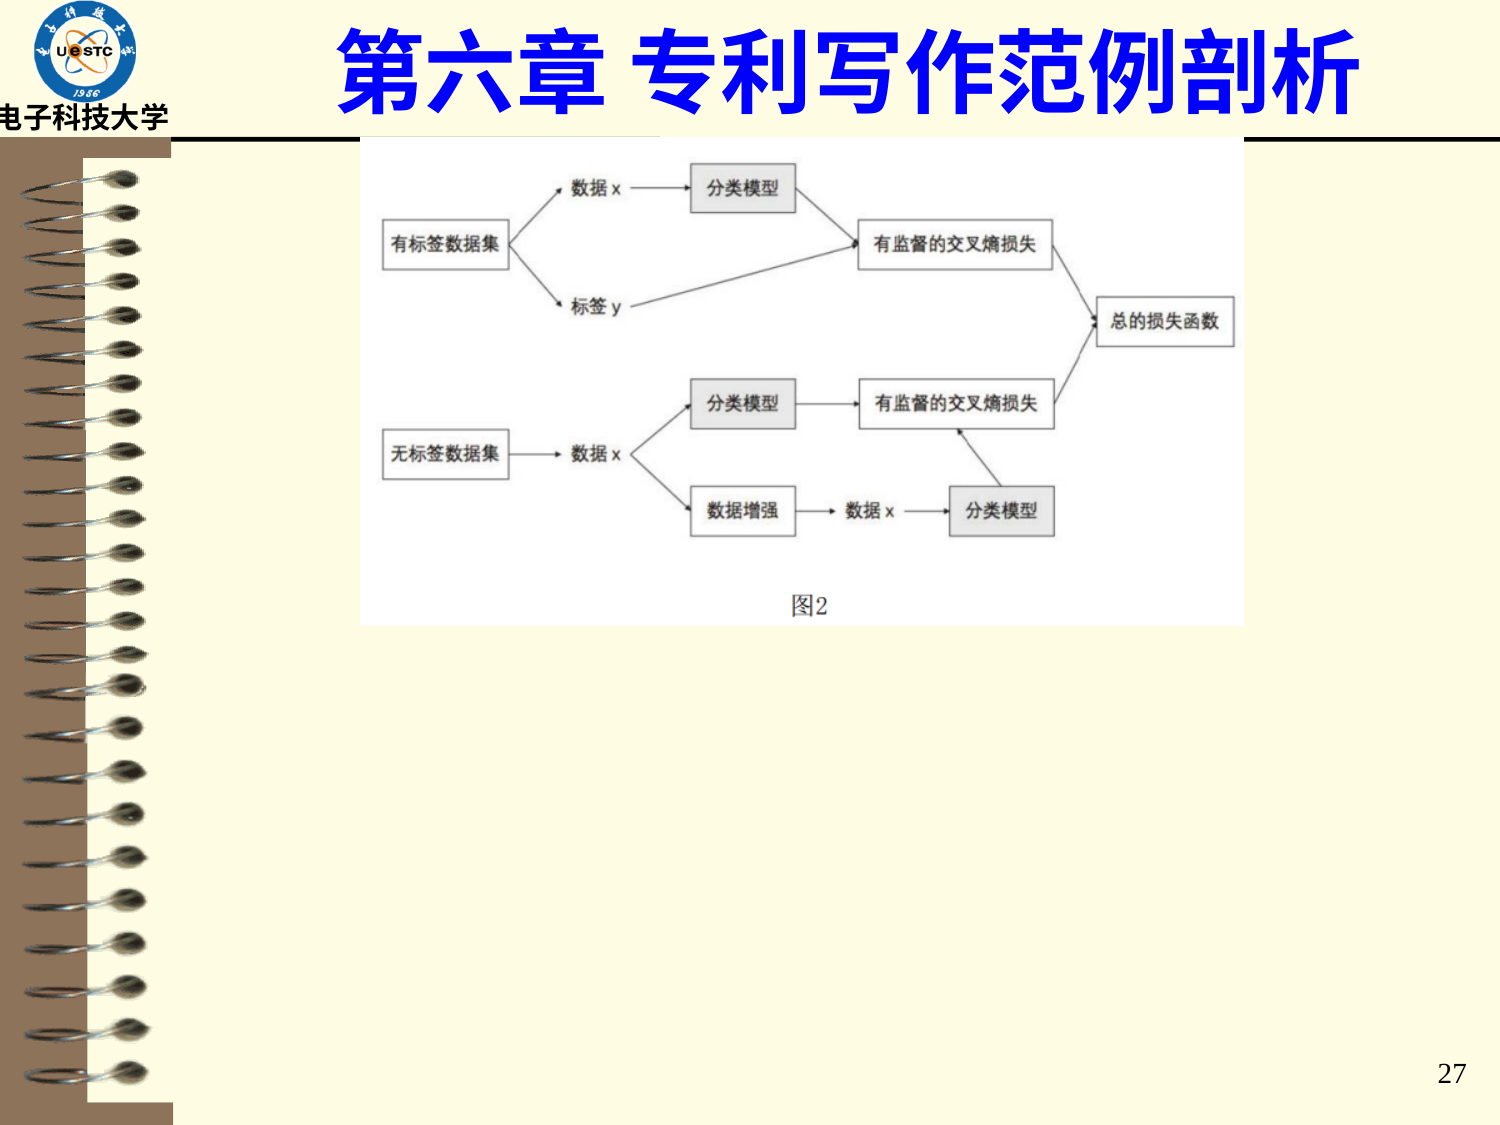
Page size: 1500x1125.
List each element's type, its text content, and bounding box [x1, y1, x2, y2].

picture [0, 137, 174, 1125]
picture [34, 0, 136, 103]
title 第六章 专利写作范例剖析 [196, 3, 1500, 138]
picture [359, 136, 1245, 627]
slide_number 27 [1169, 1046, 1483, 1123]
